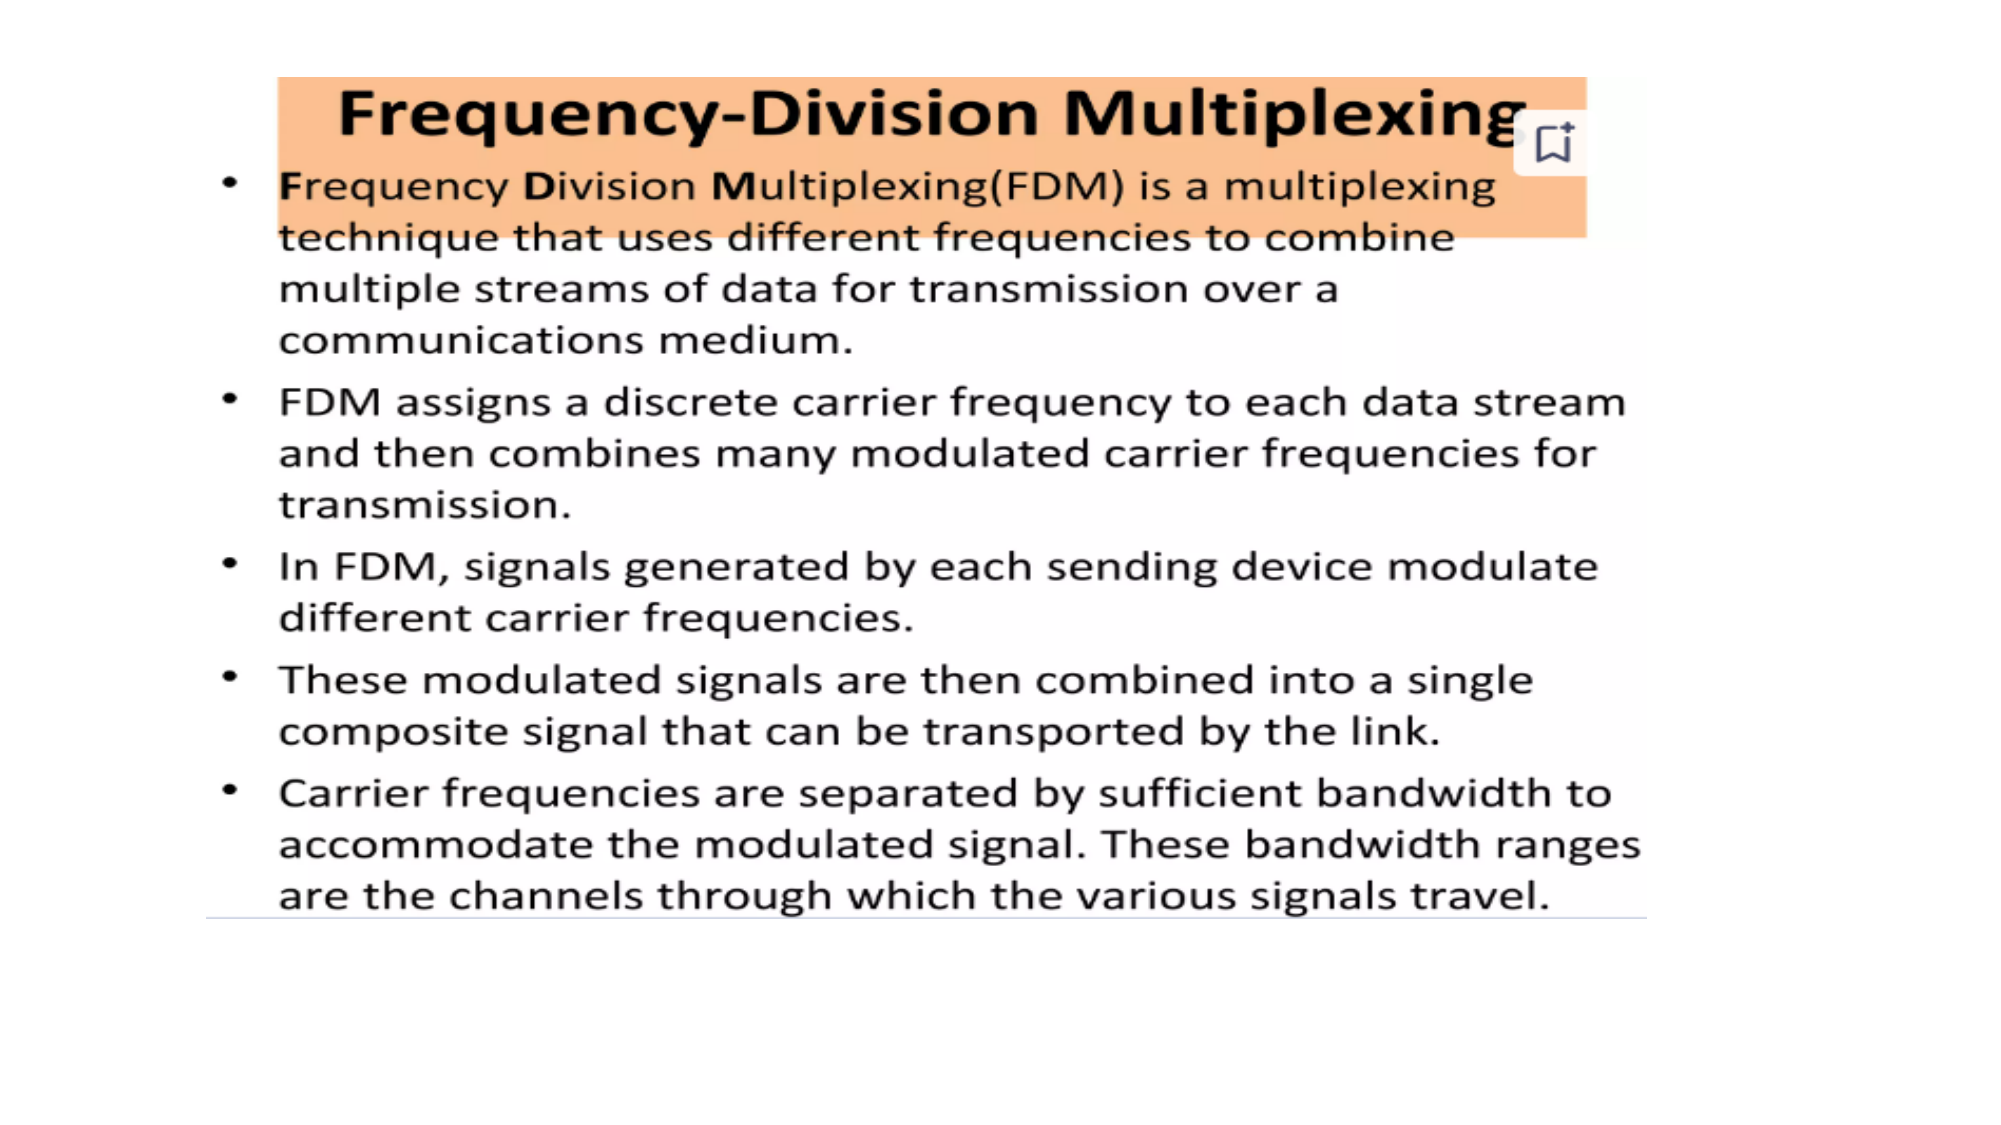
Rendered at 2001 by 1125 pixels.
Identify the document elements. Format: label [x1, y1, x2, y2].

picture [206, 77, 1647, 919]
